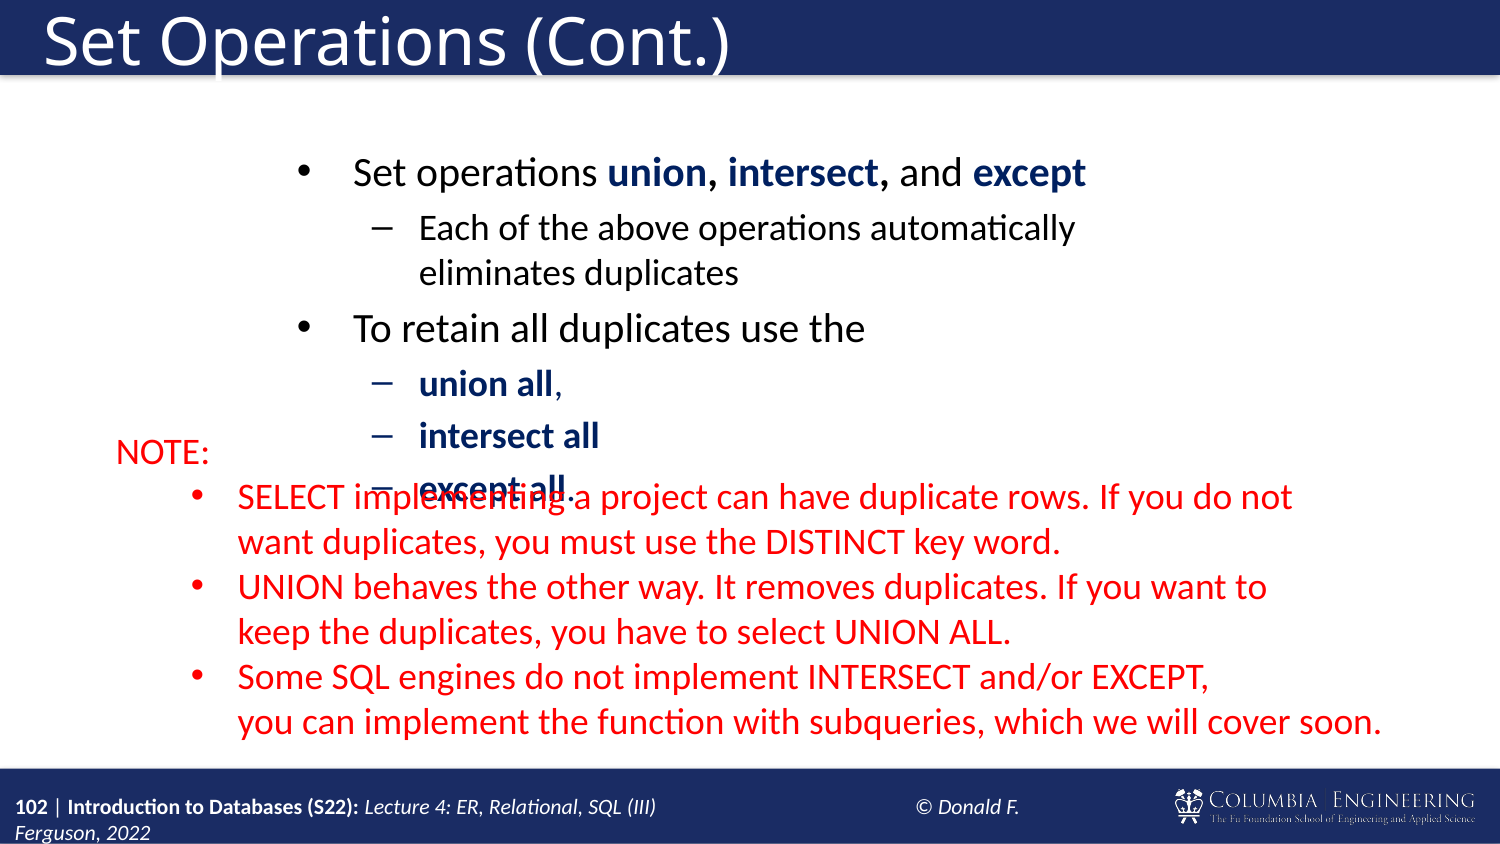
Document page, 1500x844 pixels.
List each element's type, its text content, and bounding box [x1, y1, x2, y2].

list Set operations union, intersect, and except Each of the above operations automatically eliminates duplicates To retain all duplicates use the union all, intersect all except all. [282, 137, 1223, 419]
title Set Operations (Cont.) [28, 0, 1450, 73]
text_box NOTE: SELECT implementing a project can have duplicate rows. If you do not want duplicates, you must use the DISTINCT key word. UNION behaves the other way. It removes duplicates. If you want to keep the duplicates, you have to select UNION ALL. Some SQL engines do not implement INTERSECT and/or EXCEPT, you can implement the function with subqueries, which we will cover soon. [101, 419, 1399, 750]
